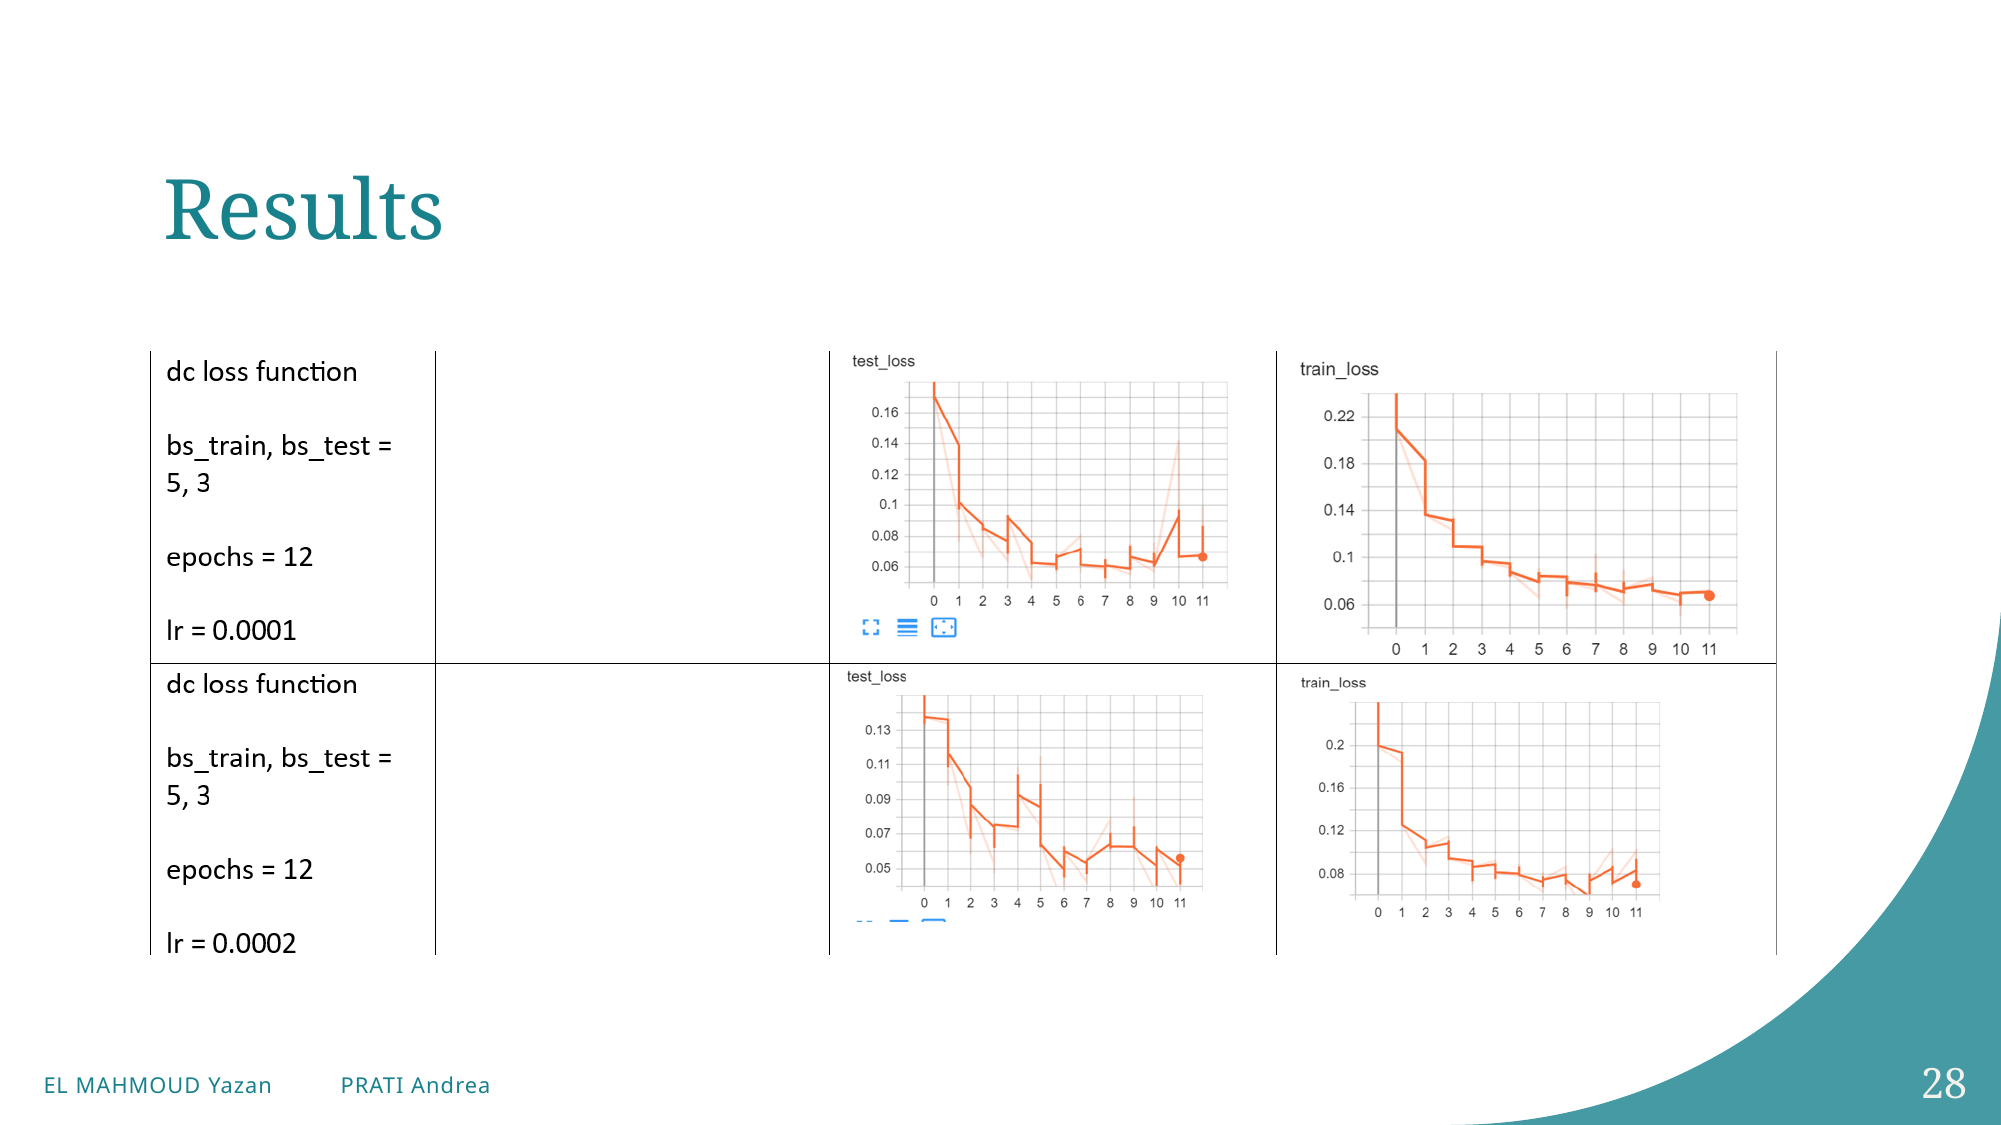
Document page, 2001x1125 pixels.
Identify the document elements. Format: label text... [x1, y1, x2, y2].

slide_number 28 [1868, 1055, 1983, 1116]
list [149, 351, 1777, 955]
title Results [148, 96, 1775, 315]
footer EL MAHMOUD Yazan PRATI Andrea [28, 1056, 648, 1116]
